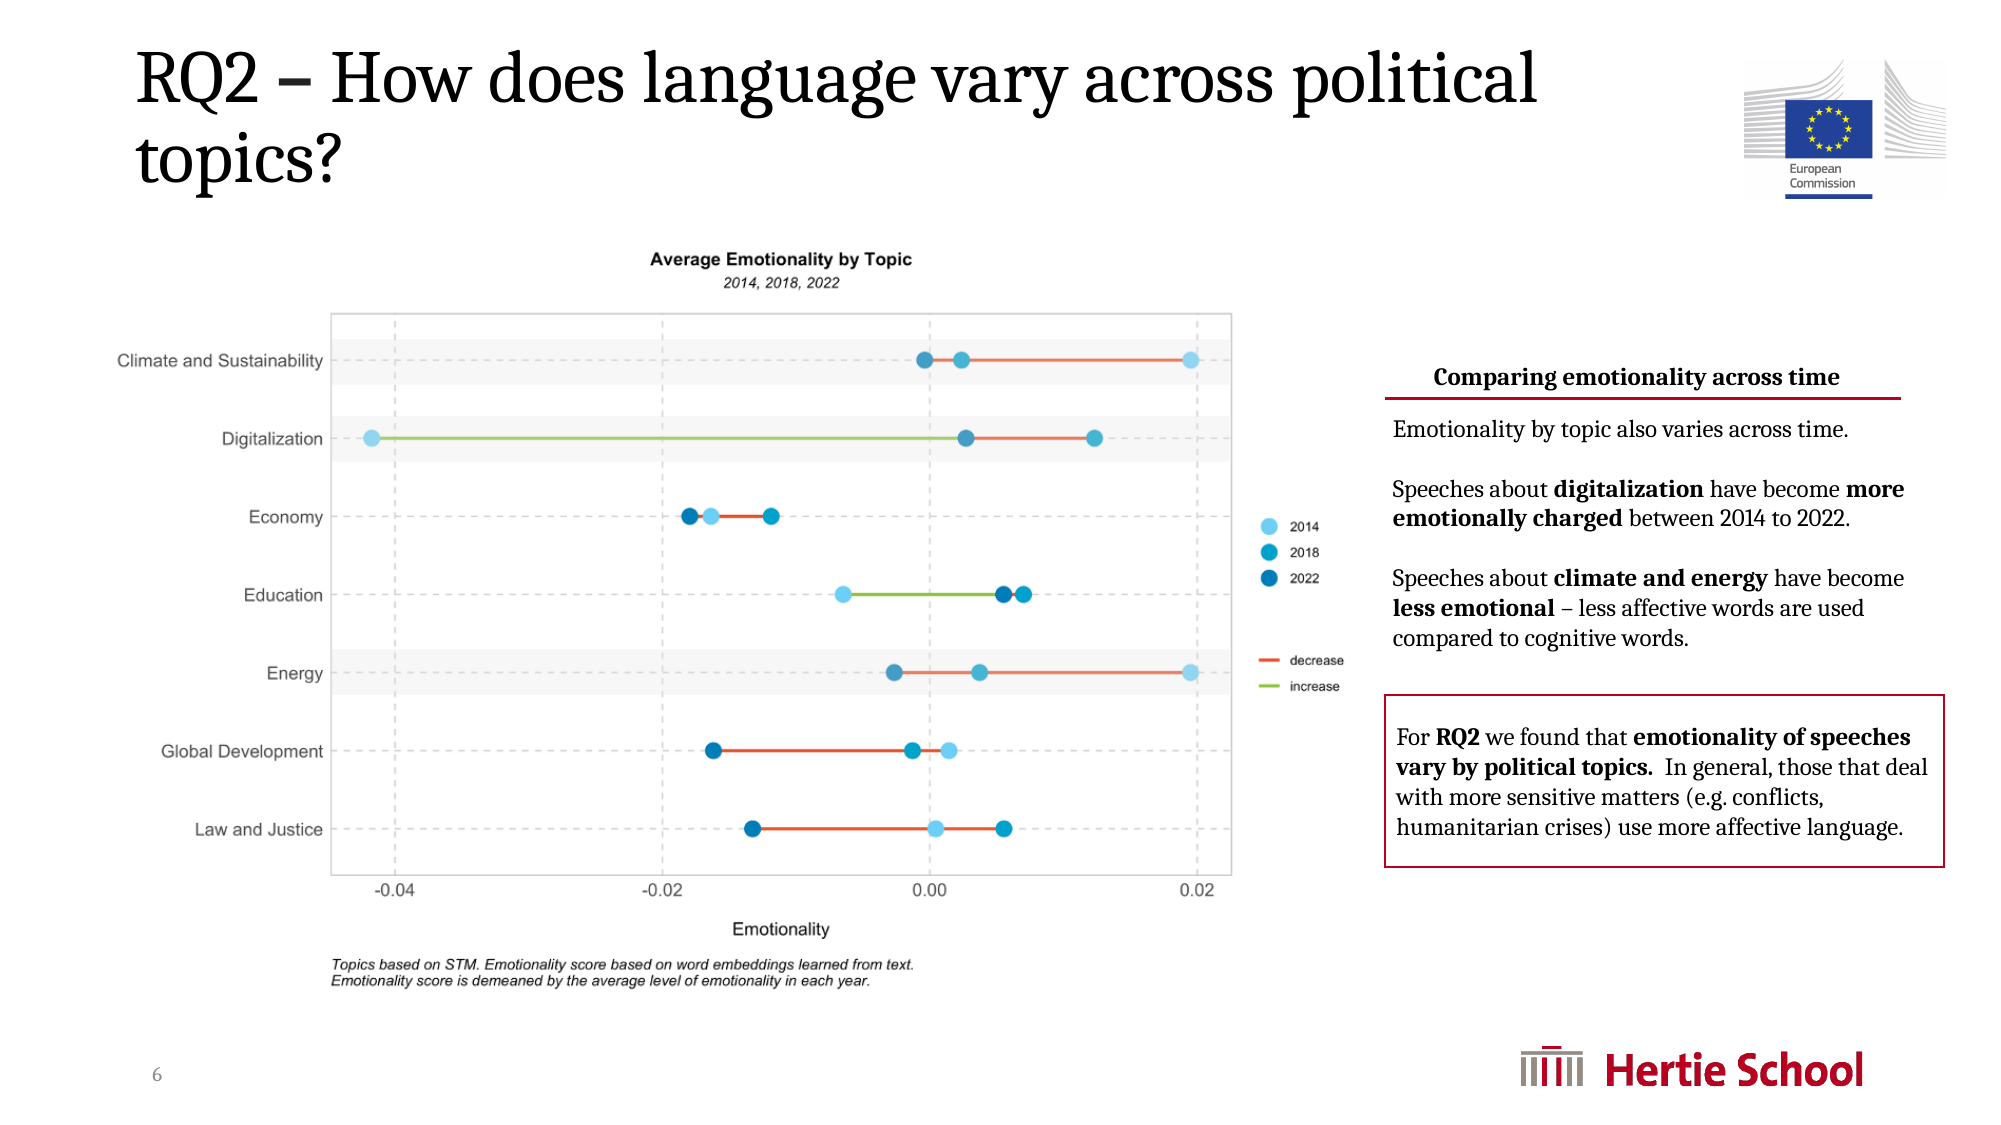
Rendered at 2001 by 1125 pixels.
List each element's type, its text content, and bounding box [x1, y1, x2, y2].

slide_number 6 [137, 1042, 588, 1103]
text_box Emotionality by topic also varies across time. Speeches about digitalization have become more emotionally charged between 2014 to 2022. Speeches about climate and energy have become less emotional – less affective words are used compared to cognitive words. [1378, 404, 1945, 659]
text_box Comparing emotionality across time [1419, 353, 1960, 399]
picture [1786, 59, 1946, 199]
text_box For RQ2 we found that emotionality of speeches vary by political topics. In general, those that deal with more sensitive matters (e.g. conflicts, humanitarian crises) use more affective language. [1385, 694, 1945, 867]
picture [1520, 1045, 1863, 1087]
title RQ2 – How does language vary across political topics? [120, 9, 1786, 227]
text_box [70, 244, 1361, 998]
